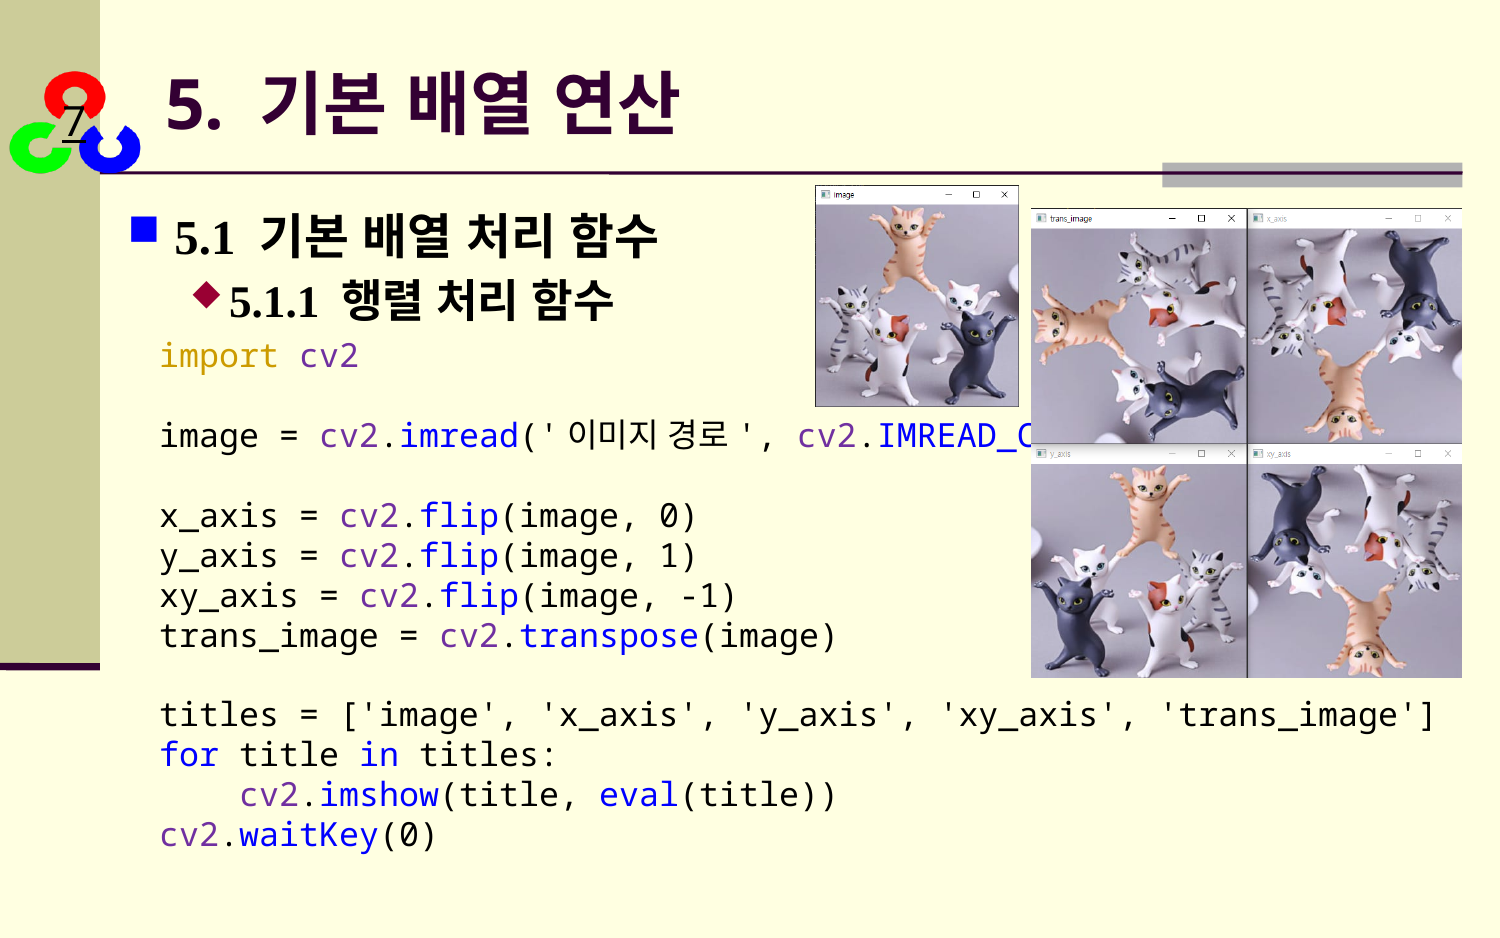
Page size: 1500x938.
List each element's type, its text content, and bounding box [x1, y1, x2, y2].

text_box import cv2 image = cv2.imread('이미지 경로', cv2.IMREAD_COLOR) x_axis = cv2.flip(image, 0) y_axis = cv2.flip(image, 1) xy_axis = cv2.flip(image, -1) trans_image = cv2.transpose(image) titles = ['image', 'x_axis', 'y_axis', 'xy_axis', 'trans_image'] for title in titles: cv2.imshow(title, eval(title)) cv2.waitKey(0) [144, 326, 1456, 861]
picture [0, 62, 149, 179]
picture [1031, 208, 1462, 678]
list 5.1 기본 배열 처리 함수 5.1.1 행렬 처리 함수 [112, 197, 1463, 876]
title 5. 기본 배열 연산 [149, 37, 1463, 167]
picture [815, 184, 1019, 407]
